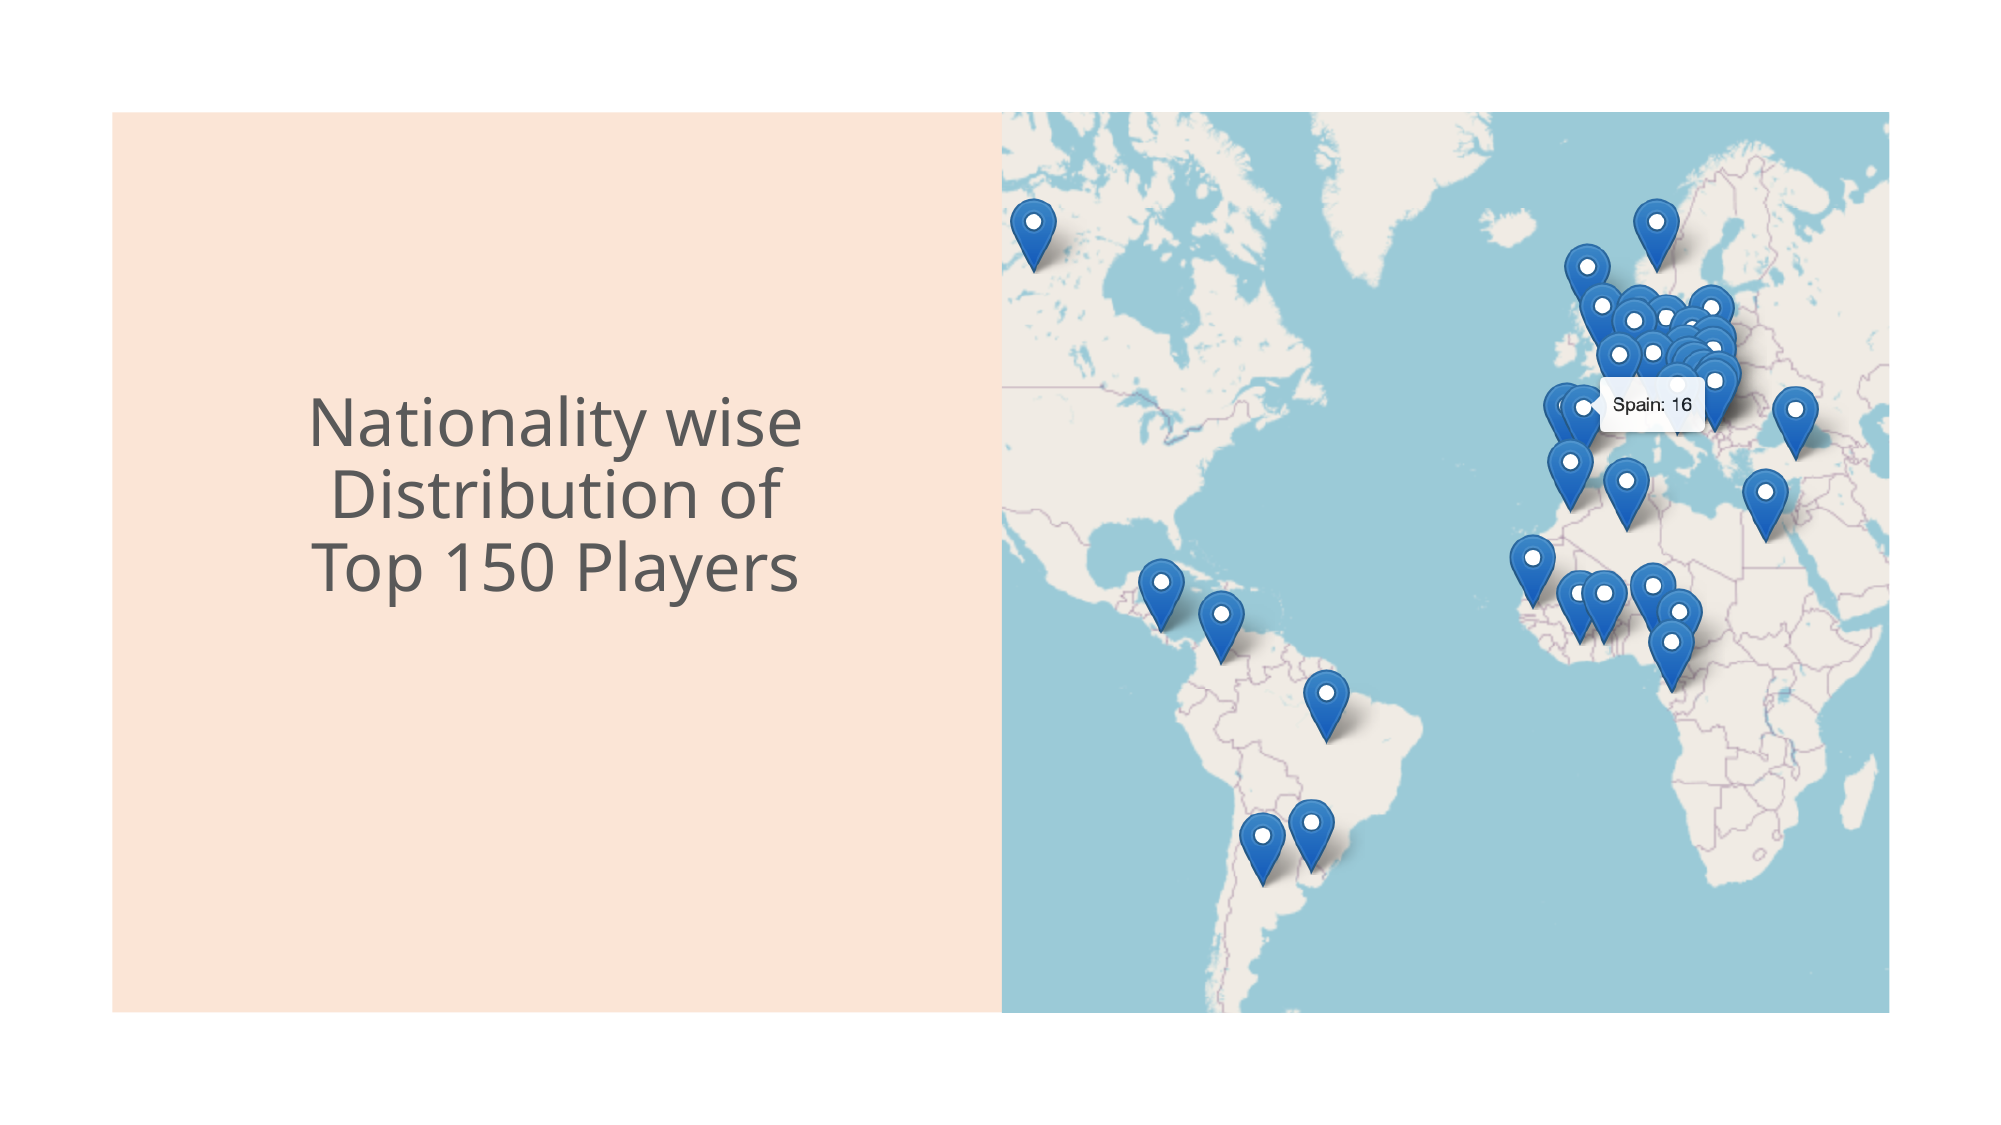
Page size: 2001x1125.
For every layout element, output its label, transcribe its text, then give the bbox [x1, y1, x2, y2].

picture [1001, 112, 1890, 1013]
title Nationality wise Distribution of Top 150 Players [273, 205, 839, 613]
text_box [0, 0, 2000, 1125]
text_box [111, 111, 1003, 1013]
